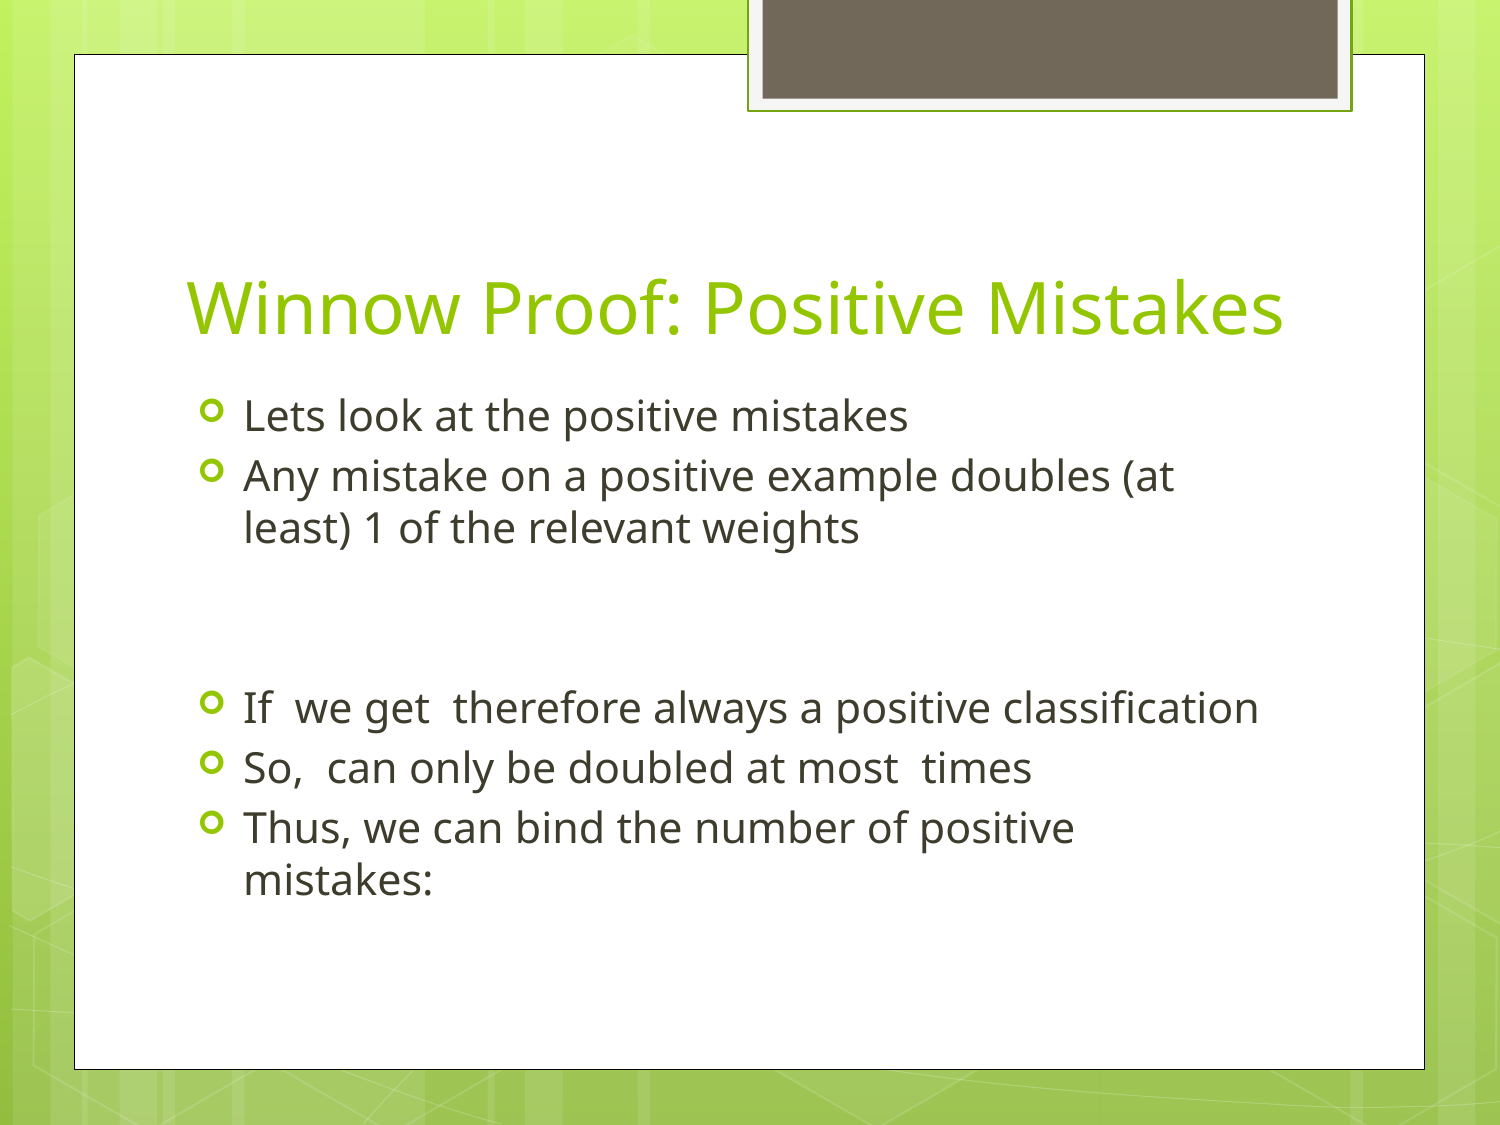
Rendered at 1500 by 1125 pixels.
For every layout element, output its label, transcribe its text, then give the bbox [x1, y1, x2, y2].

title Winnow Proof: Positive Mistakes [171, 168, 1324, 357]
